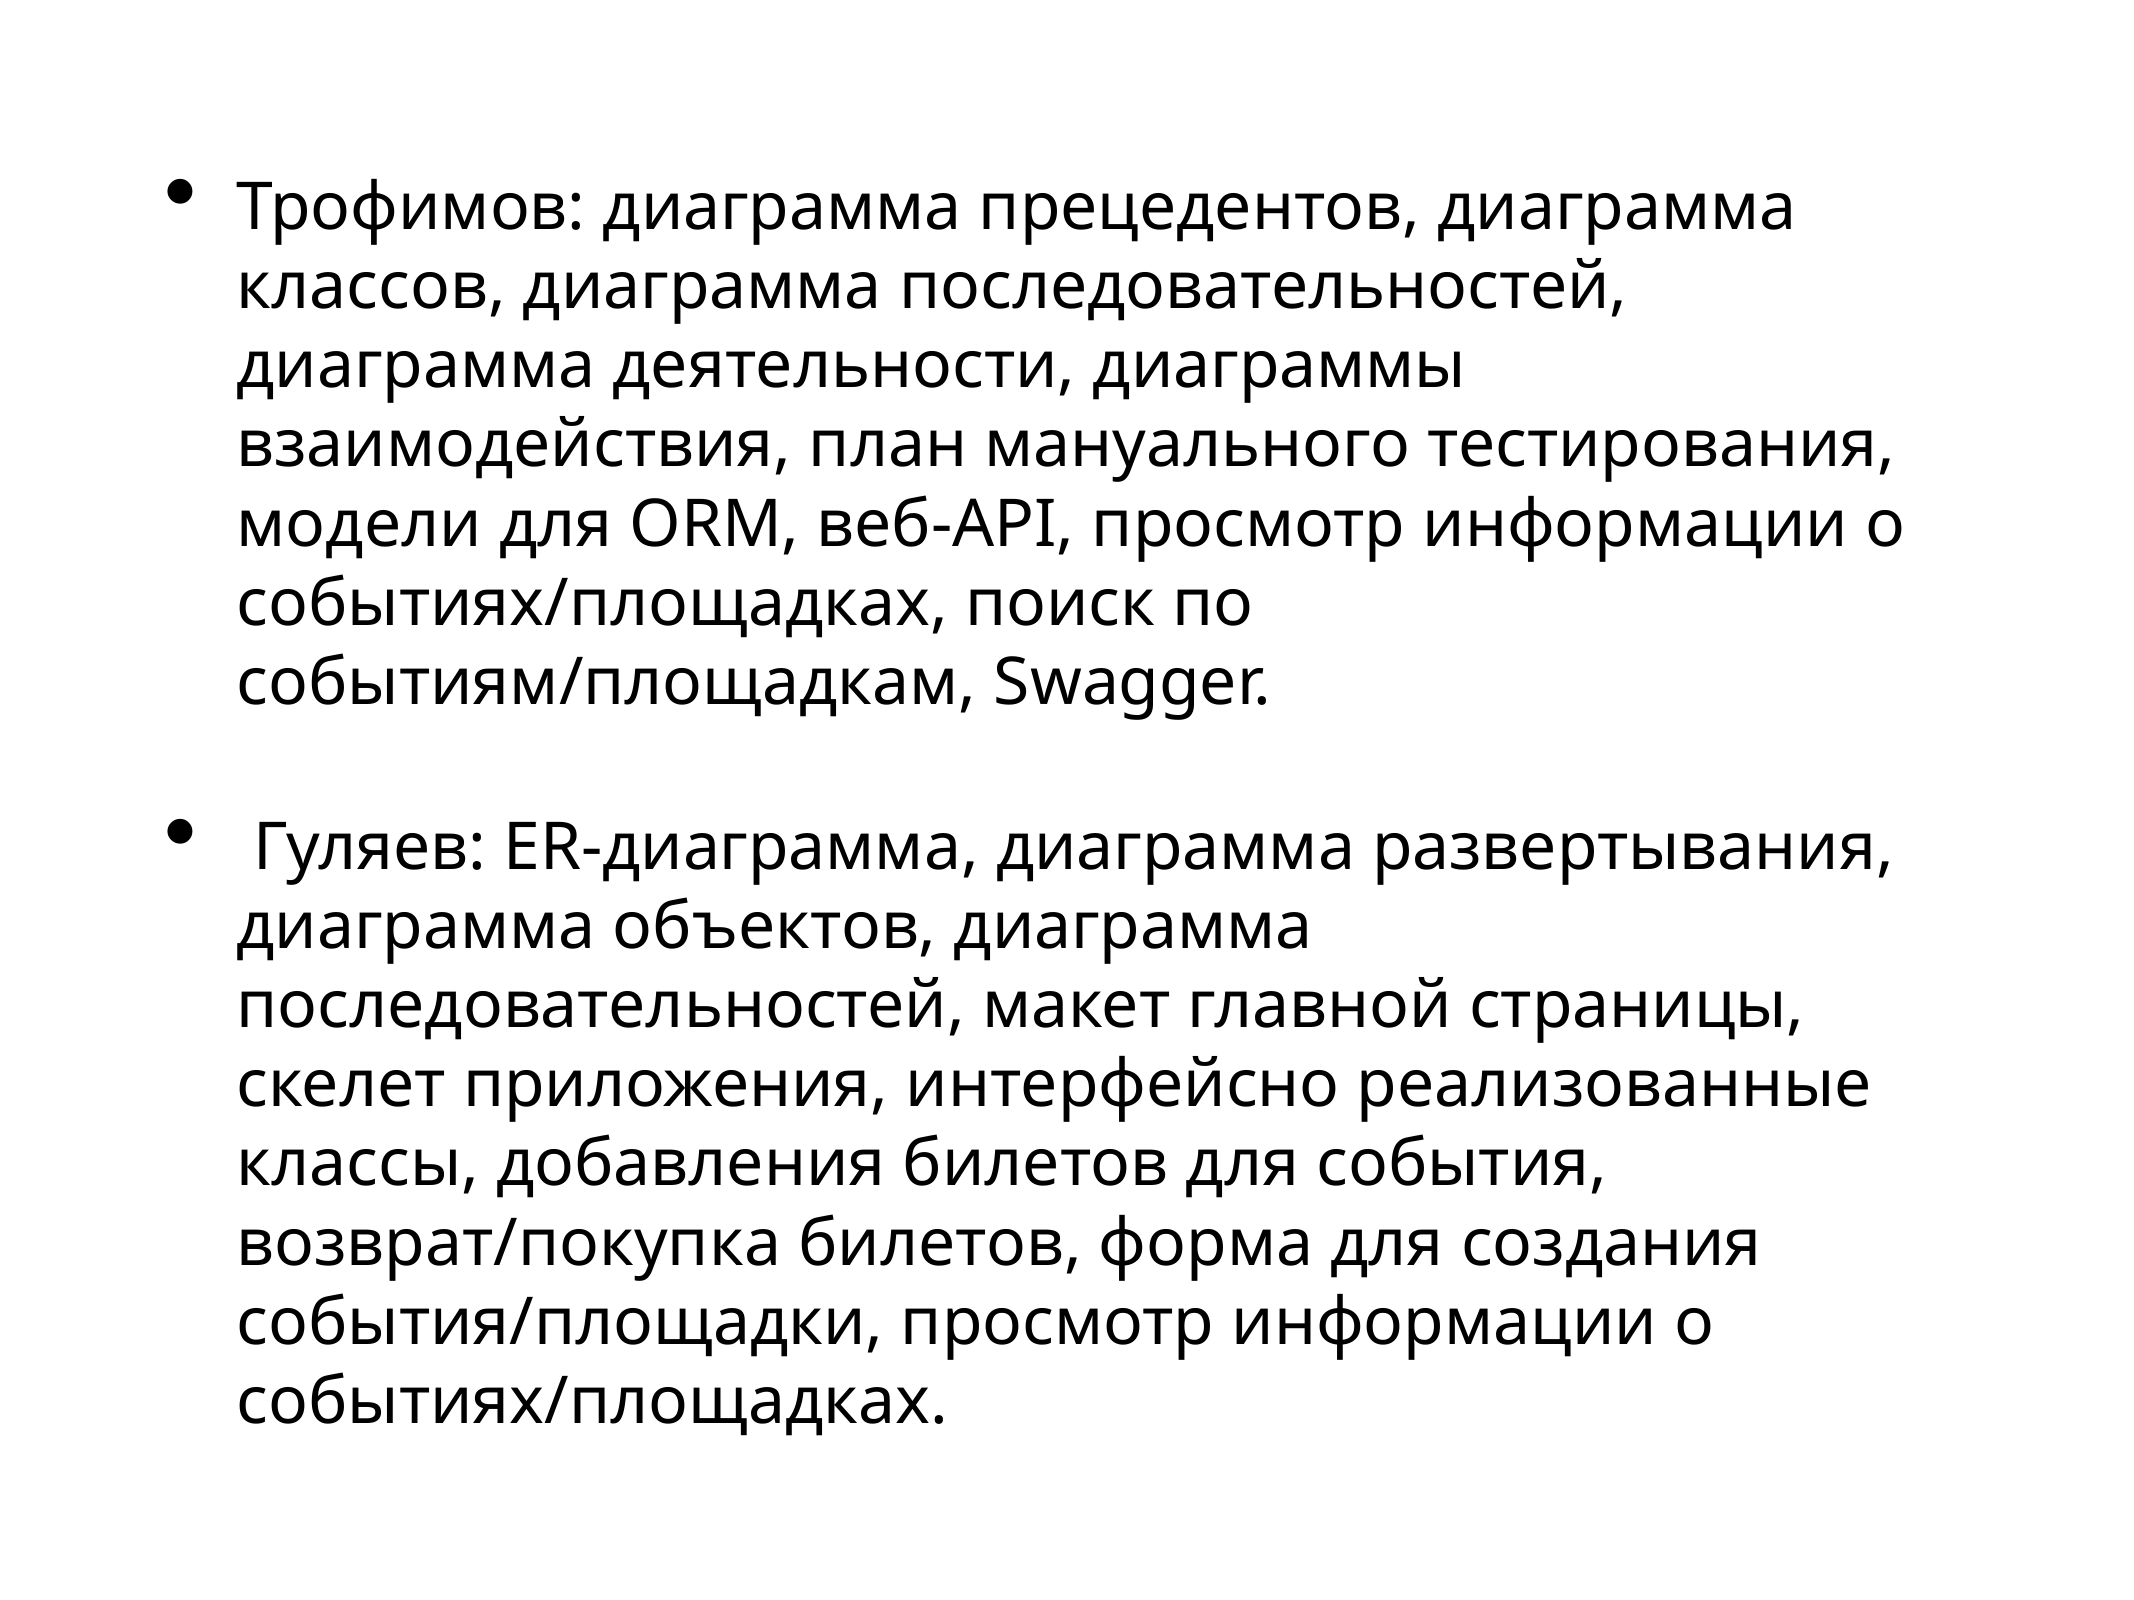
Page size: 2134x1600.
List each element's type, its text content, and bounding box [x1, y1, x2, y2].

list Трофимов: диаграмма прецедентов, диаграмма классов, диаграмма последовательностей, диаграмма деятельности, диаграммы взаимодействия, план мануального тестирования, модели для ORM, веб-API, просмотр информации о событиях/площадках, поиск по событиям/площадкам, Swagger. Гуляев: ER-диаграмма, диаграмма развертывания, диаграмма объектов, диаграмма последовательностей, макет главной страницы, скелет приложения, интерфейсно реализованные классы, добавления билетов для события, возврат/покупка билетов, форма для создания события/площадки, просмотр информации о событиях/площадках. [155, 207, 1978, 1393]
